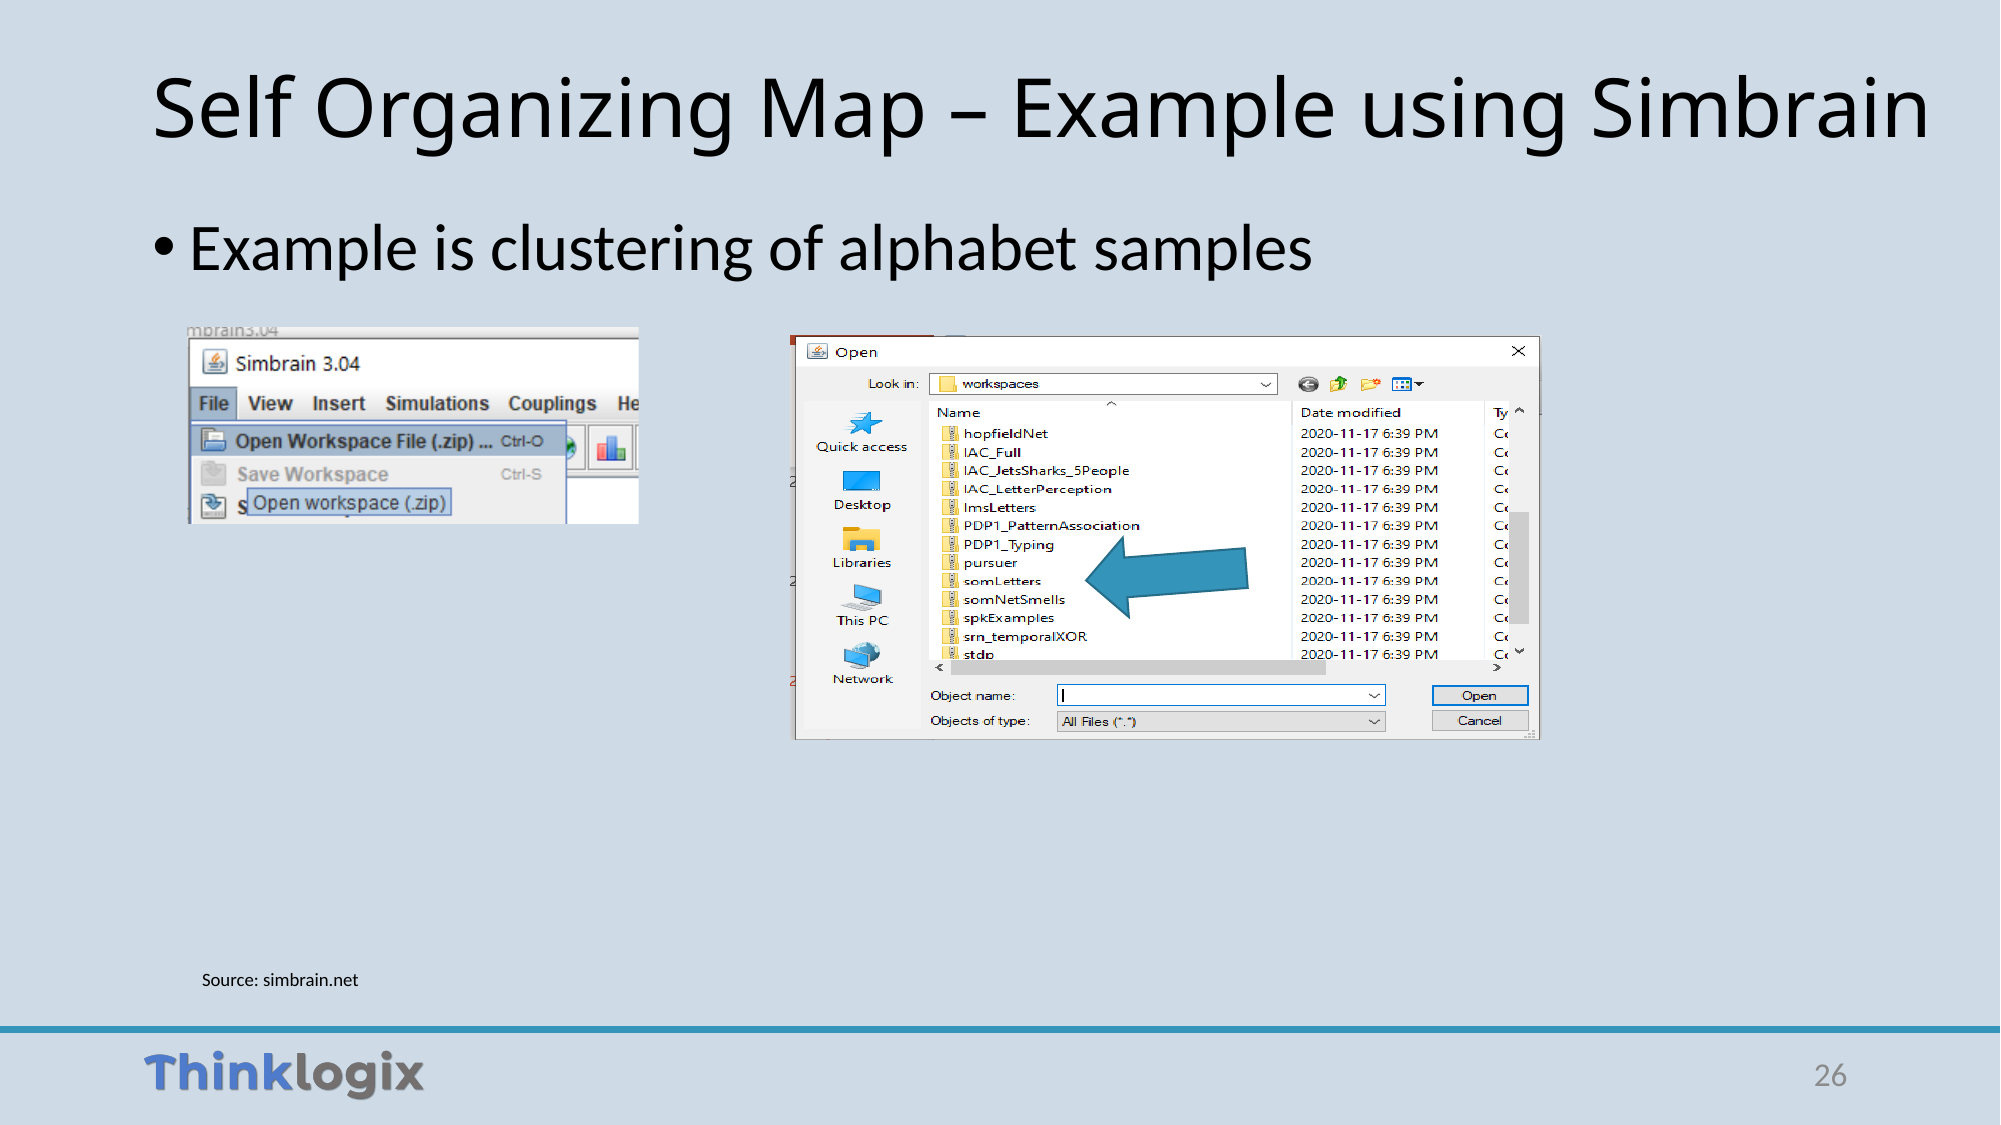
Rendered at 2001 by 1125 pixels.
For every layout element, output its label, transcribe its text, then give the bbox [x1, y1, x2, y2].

picture [790, 334, 1542, 740]
text_box Source: simbrain.net [187, 960, 1957, 998]
picture [187, 327, 639, 524]
list Example is clustering of alphabet samples [137, 205, 1924, 920]
picture [115, 1036, 456, 1109]
title Self Organizing Map – Example using Simbrain [137, 59, 1957, 165]
slide_number 26 [1412, 1042, 1863, 1103]
